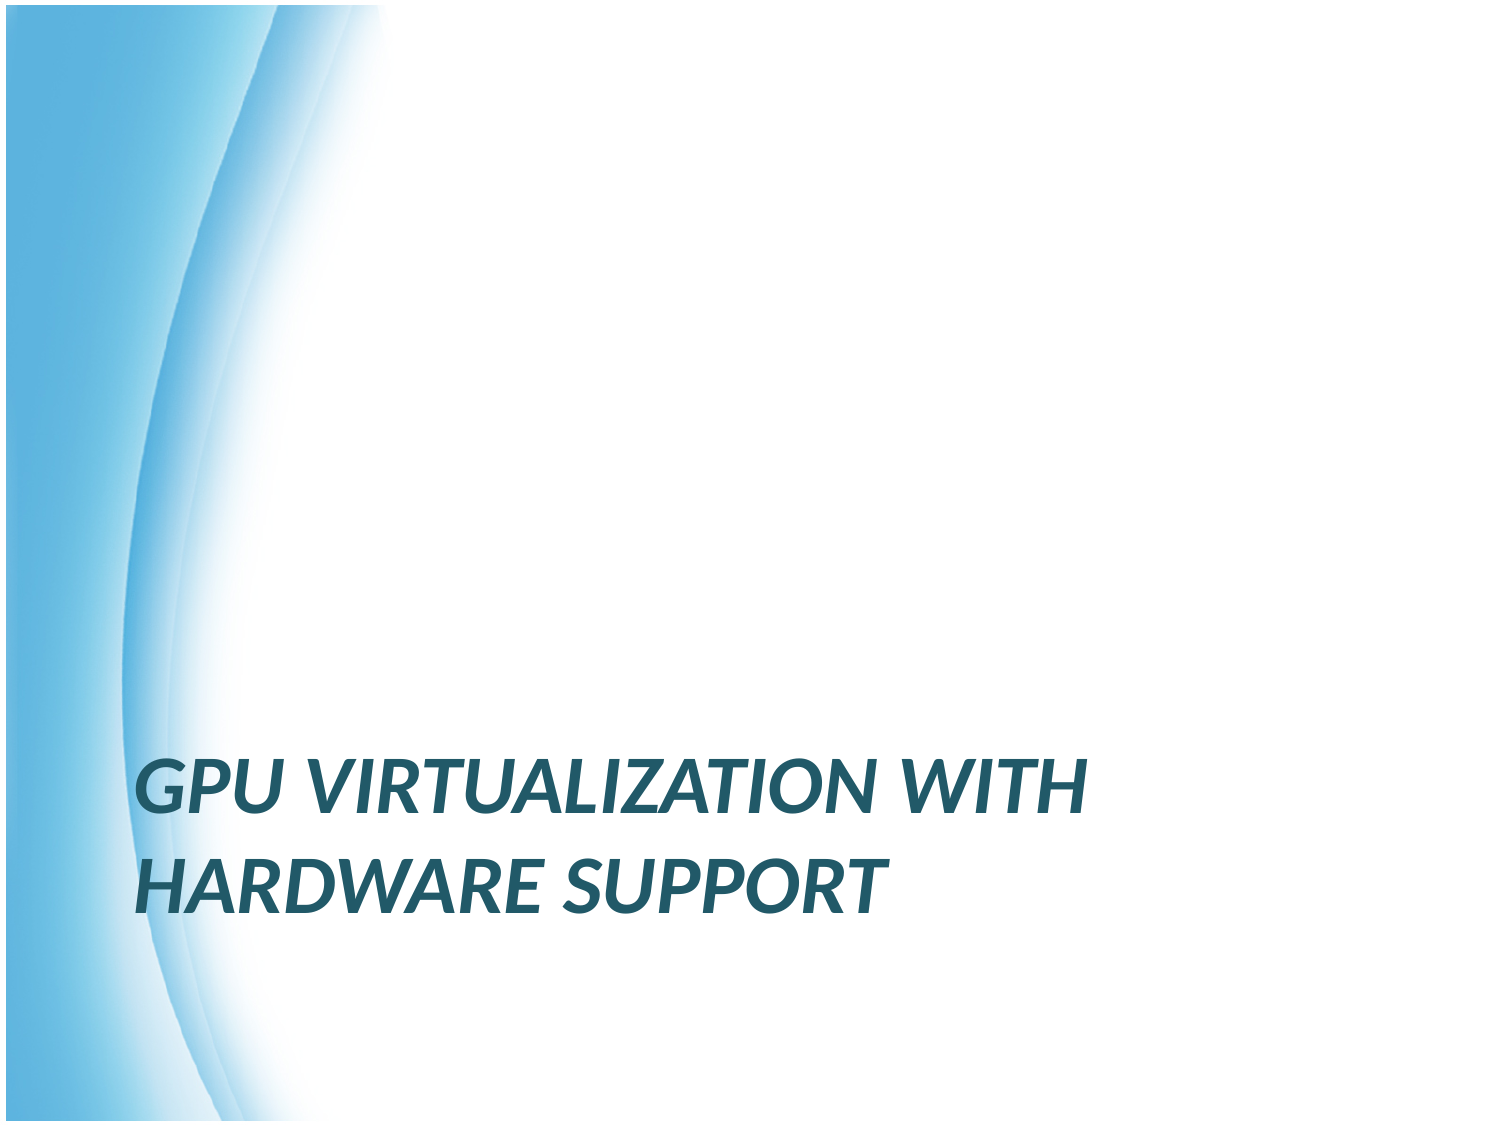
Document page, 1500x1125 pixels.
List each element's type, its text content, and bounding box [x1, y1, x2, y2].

picture [0, 0, 1500, 1125]
title GPU virtualization with hardware support [118, 722, 1394, 947]
